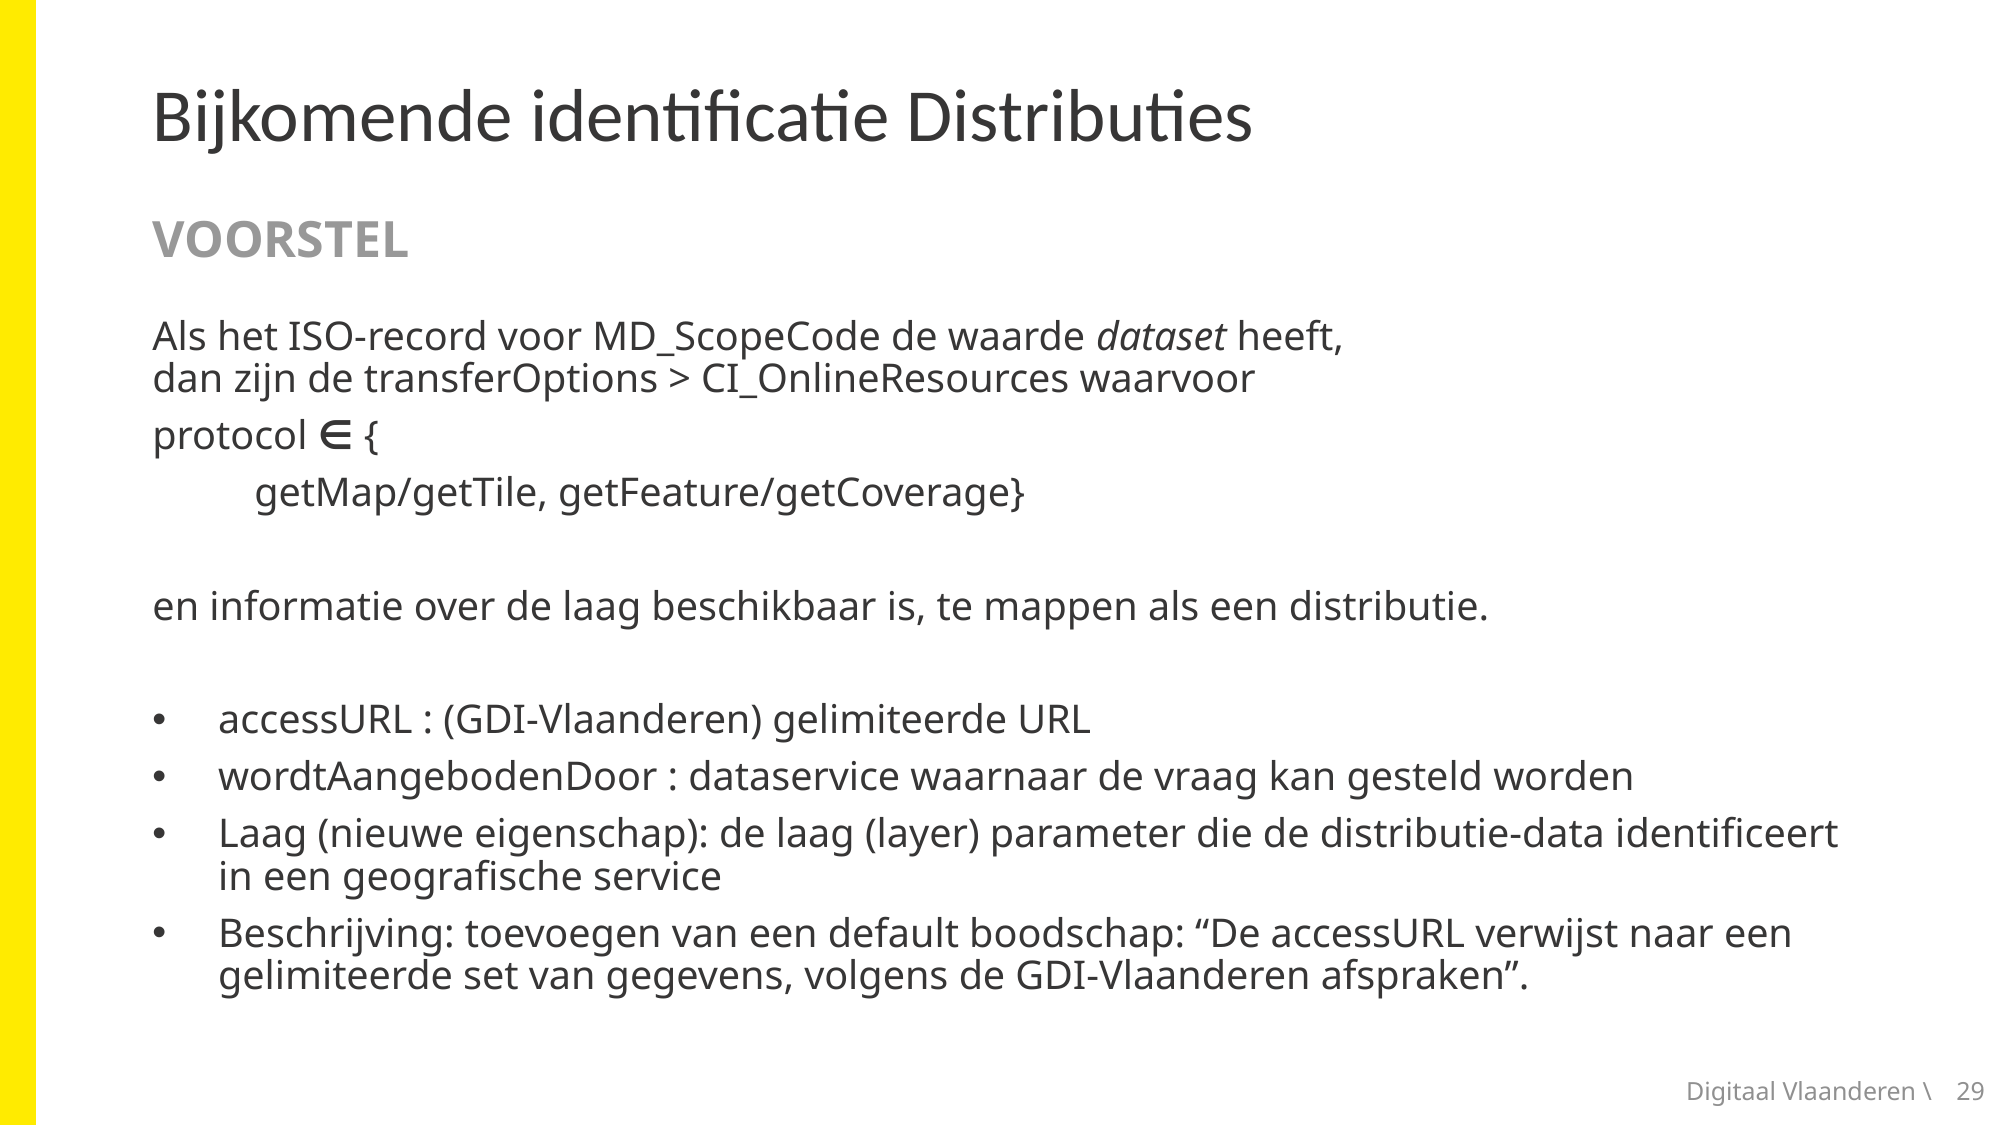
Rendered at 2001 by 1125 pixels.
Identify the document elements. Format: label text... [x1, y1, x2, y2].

list Als het ISO-record voor MD_ScopeCode de waarde dataset heeft, dan zijn de transferOptions > CI_OnlineResources waarvoor protocol ∈ { getMap/getTile, getFeature/getCoverage} en informatie over de laag beschikbaar is, te mappen als een distributie. accessURL : (GDI-Vlaanderen) gelimiteerde URL wordtAangebodenDoor : dataservice waarnaar de vraag kan gesteld worden Laag (nieuwe eigenschap): de laag (layer) parameter die de distributie-data identificeert in een geografische service Beschrijving: toevoegen van een default boodschap: “De accessURL verwijst naar een gelimiteerde set van gegevens, volgens de GDI-Vlaanderen afspraken”. [137, 308, 1863, 1014]
footer Digitaal Vlaanderen \ [1608, 1062, 1862, 1123]
slide_number 29 [1862, 1062, 2000, 1123]
list voorstel [137, 203, 1863, 280]
title Bijkomende identificatie Distributies [137, 59, 1863, 176]
